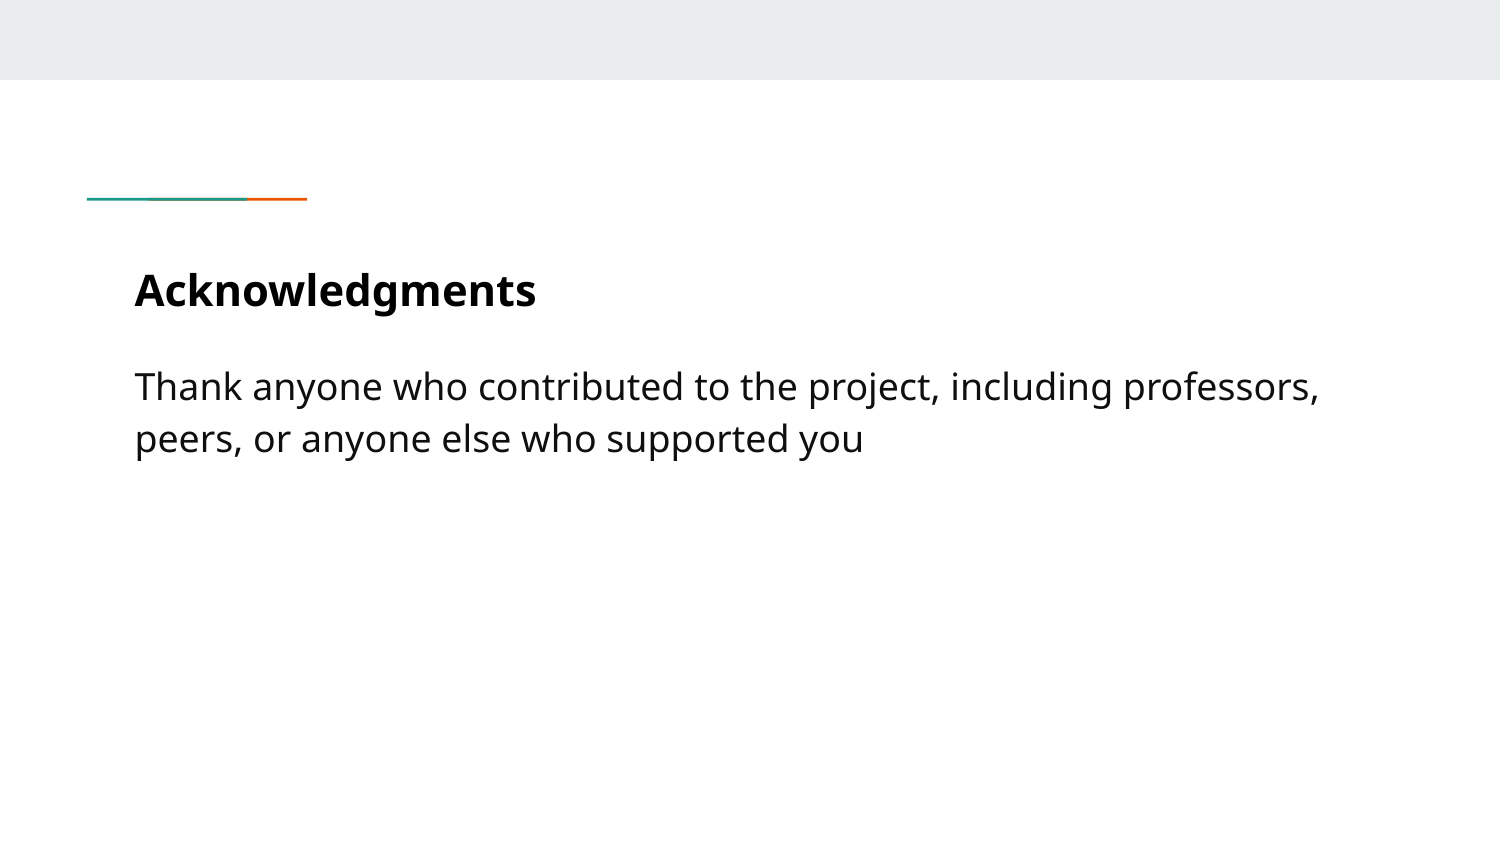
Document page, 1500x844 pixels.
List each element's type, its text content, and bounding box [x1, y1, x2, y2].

title Acknowledgments [119, 216, 1381, 305]
list Thank anyone who contributed to the project, including professors, peers, or anyone else who supported you [119, 341, 1381, 712]
